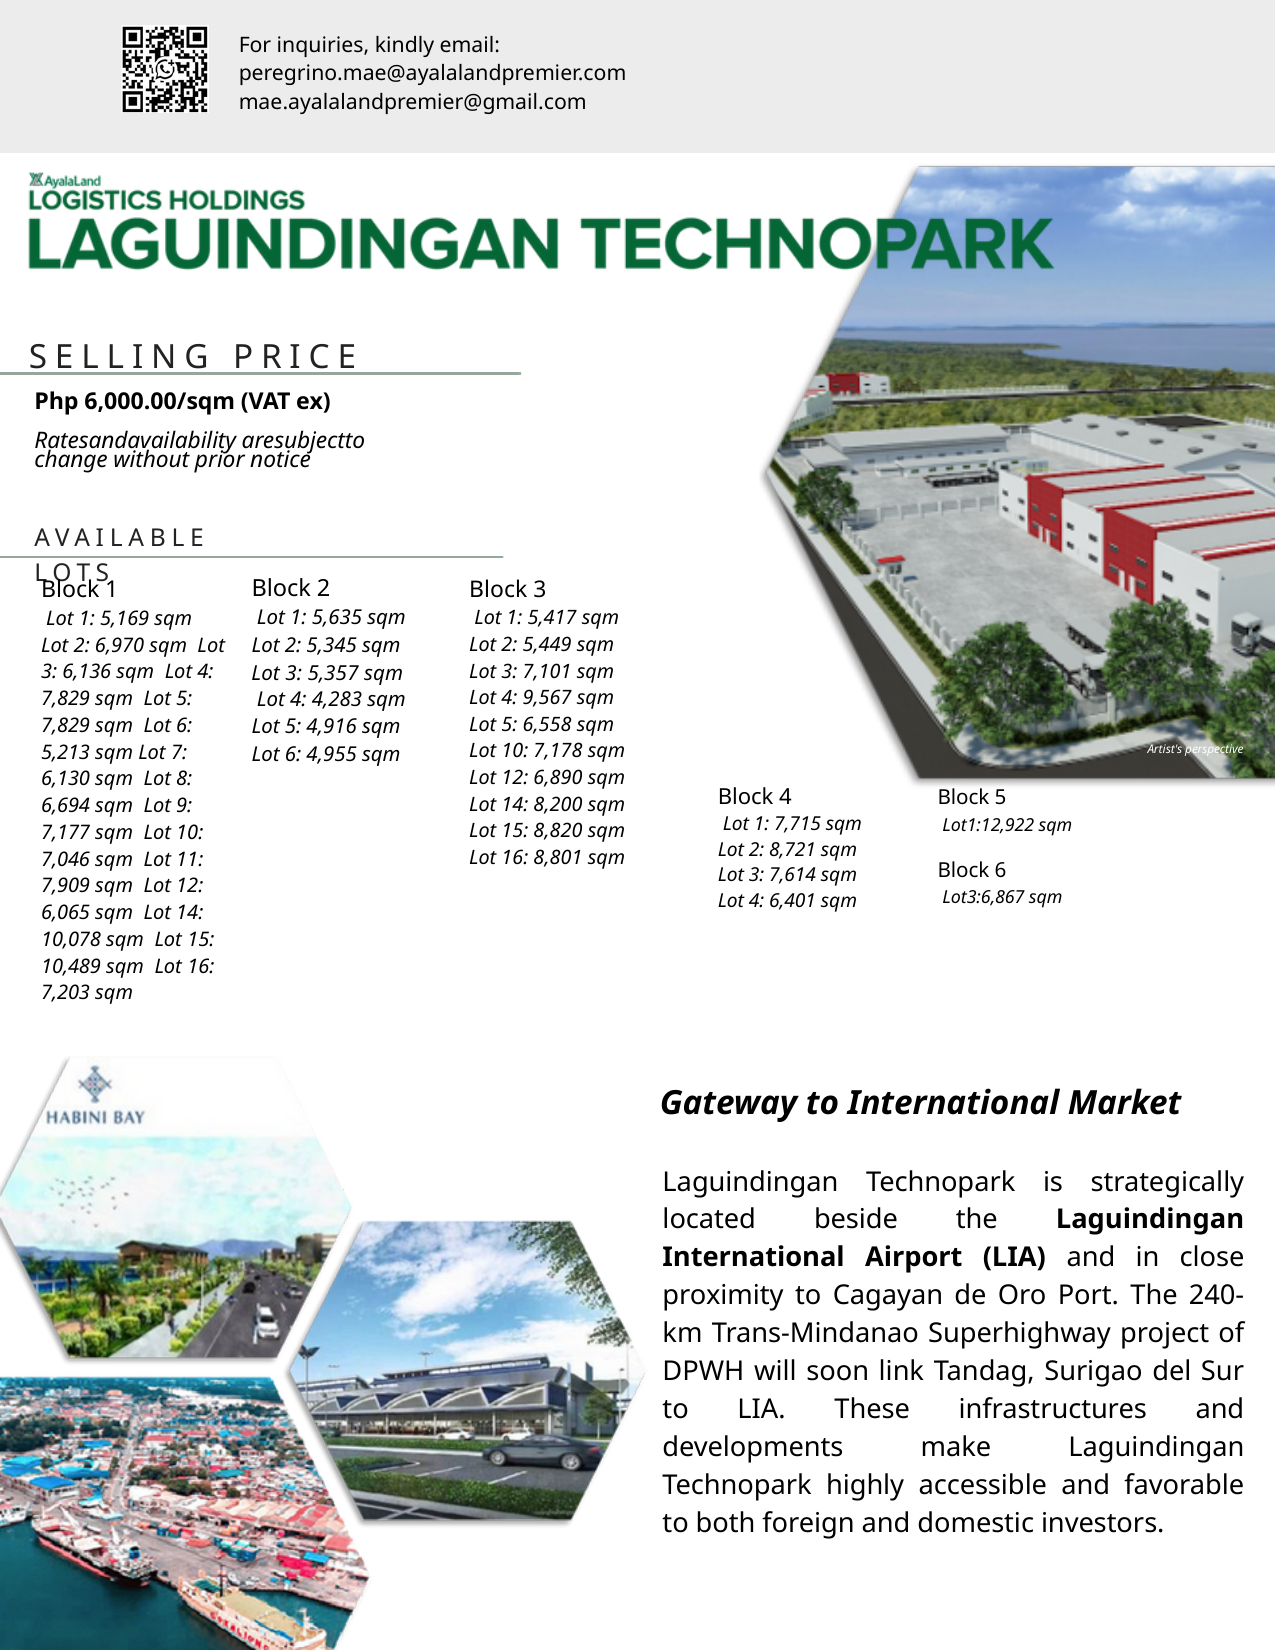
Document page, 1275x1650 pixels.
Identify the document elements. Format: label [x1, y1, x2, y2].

text_box [0, 0, 1275, 154]
text_box [0, 160, 1275, 1650]
